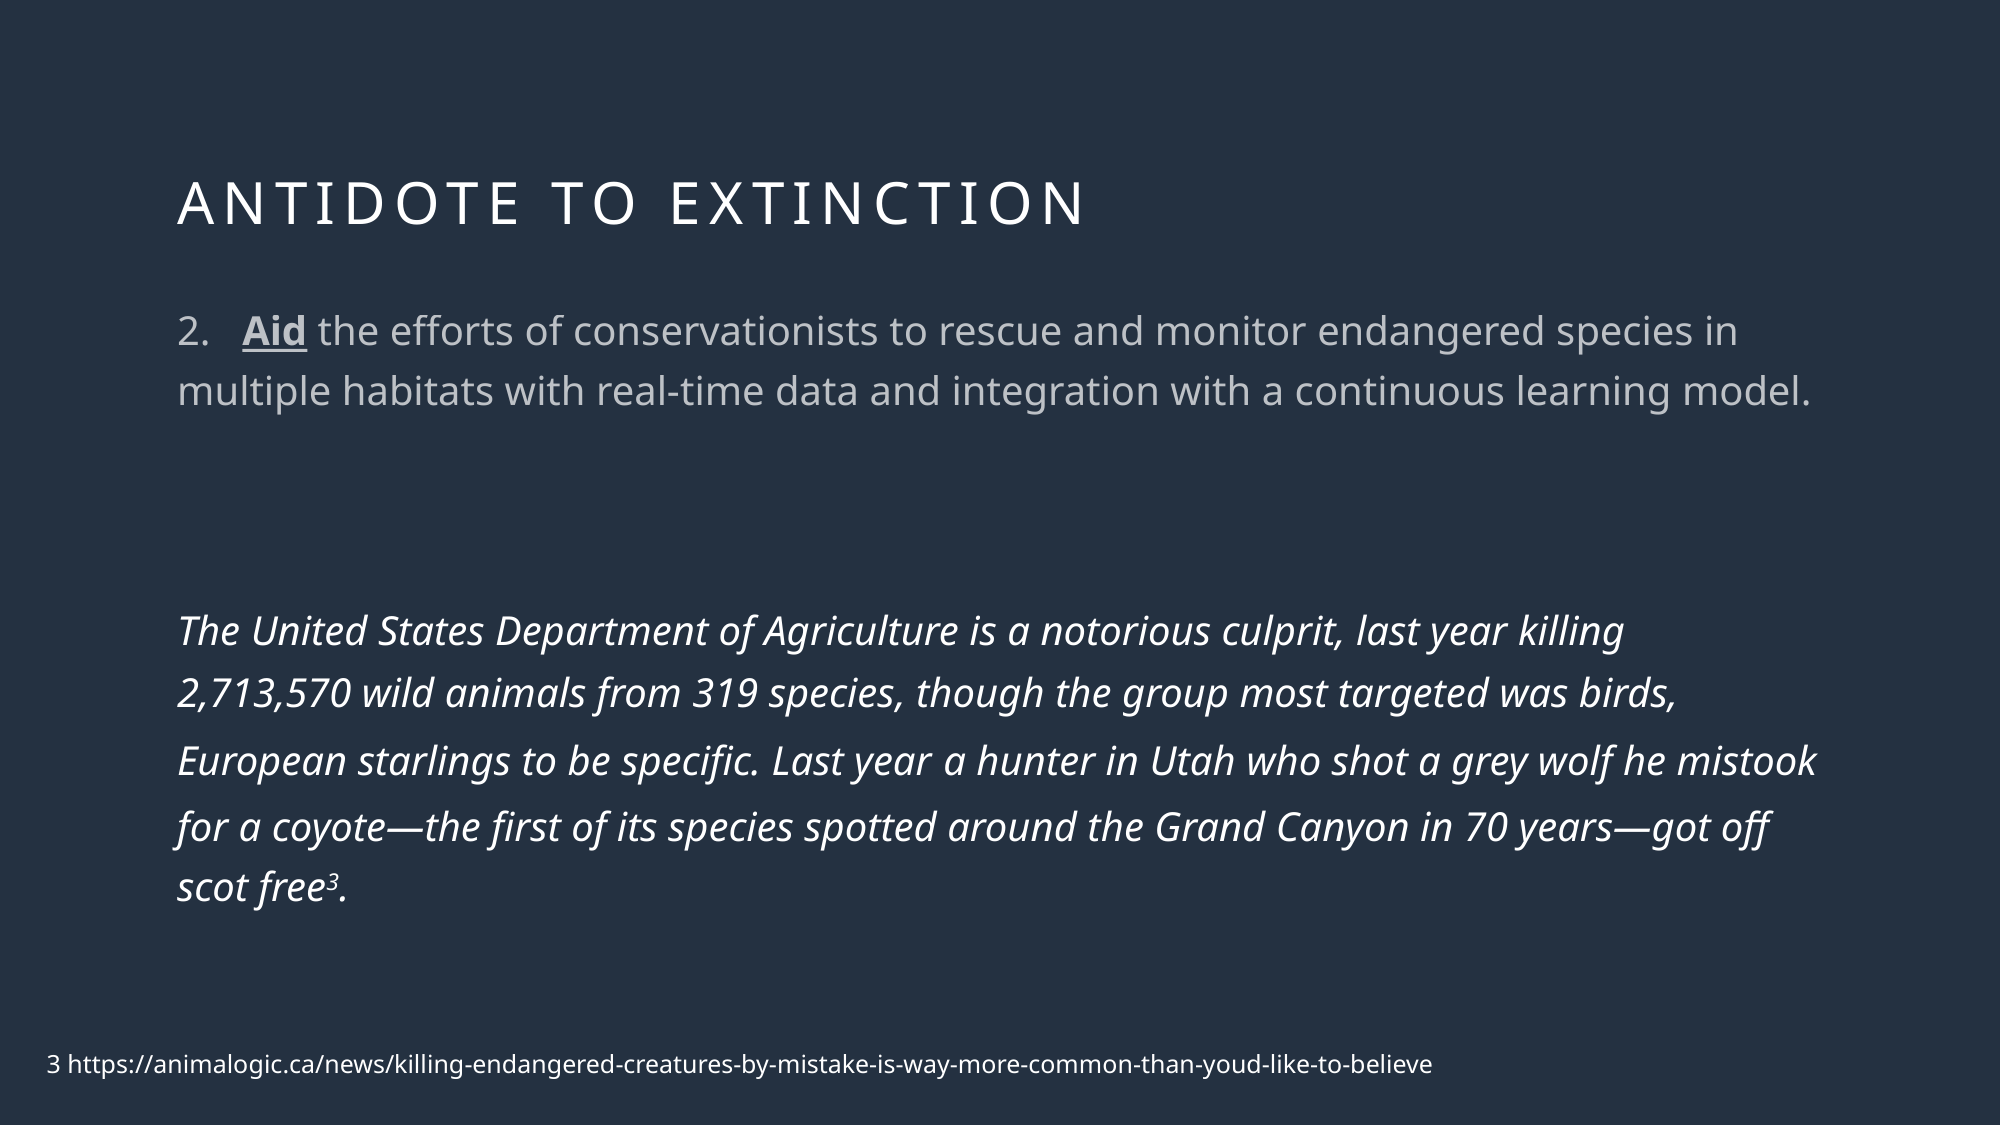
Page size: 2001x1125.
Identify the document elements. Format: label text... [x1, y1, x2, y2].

title Antidote to extinction [177, 165, 1822, 274]
list 2. Aid the efforts of conservationists to rescue and monitor endangered species in multiple habitats with real-time data and integration with a continuous learning model. The United States Department of Agriculture is a notorious culprit, last year killing 2,713,570 wild animals from 319 species, though the group most targeted was birds, European starlings to be specific. Last year a hunter in Utah who shot a grey wolf he mistook for a coyote—the first of its species spotted around the Grand Canyon in 70 years—got off scot free3. [177, 293, 1822, 947]
text_box 3 https://animalogic.ca/news/killing-endangered-creatures-by-mistake-is-way-more-common-than-youd-like-to-believe [31, 1041, 1574, 1086]
